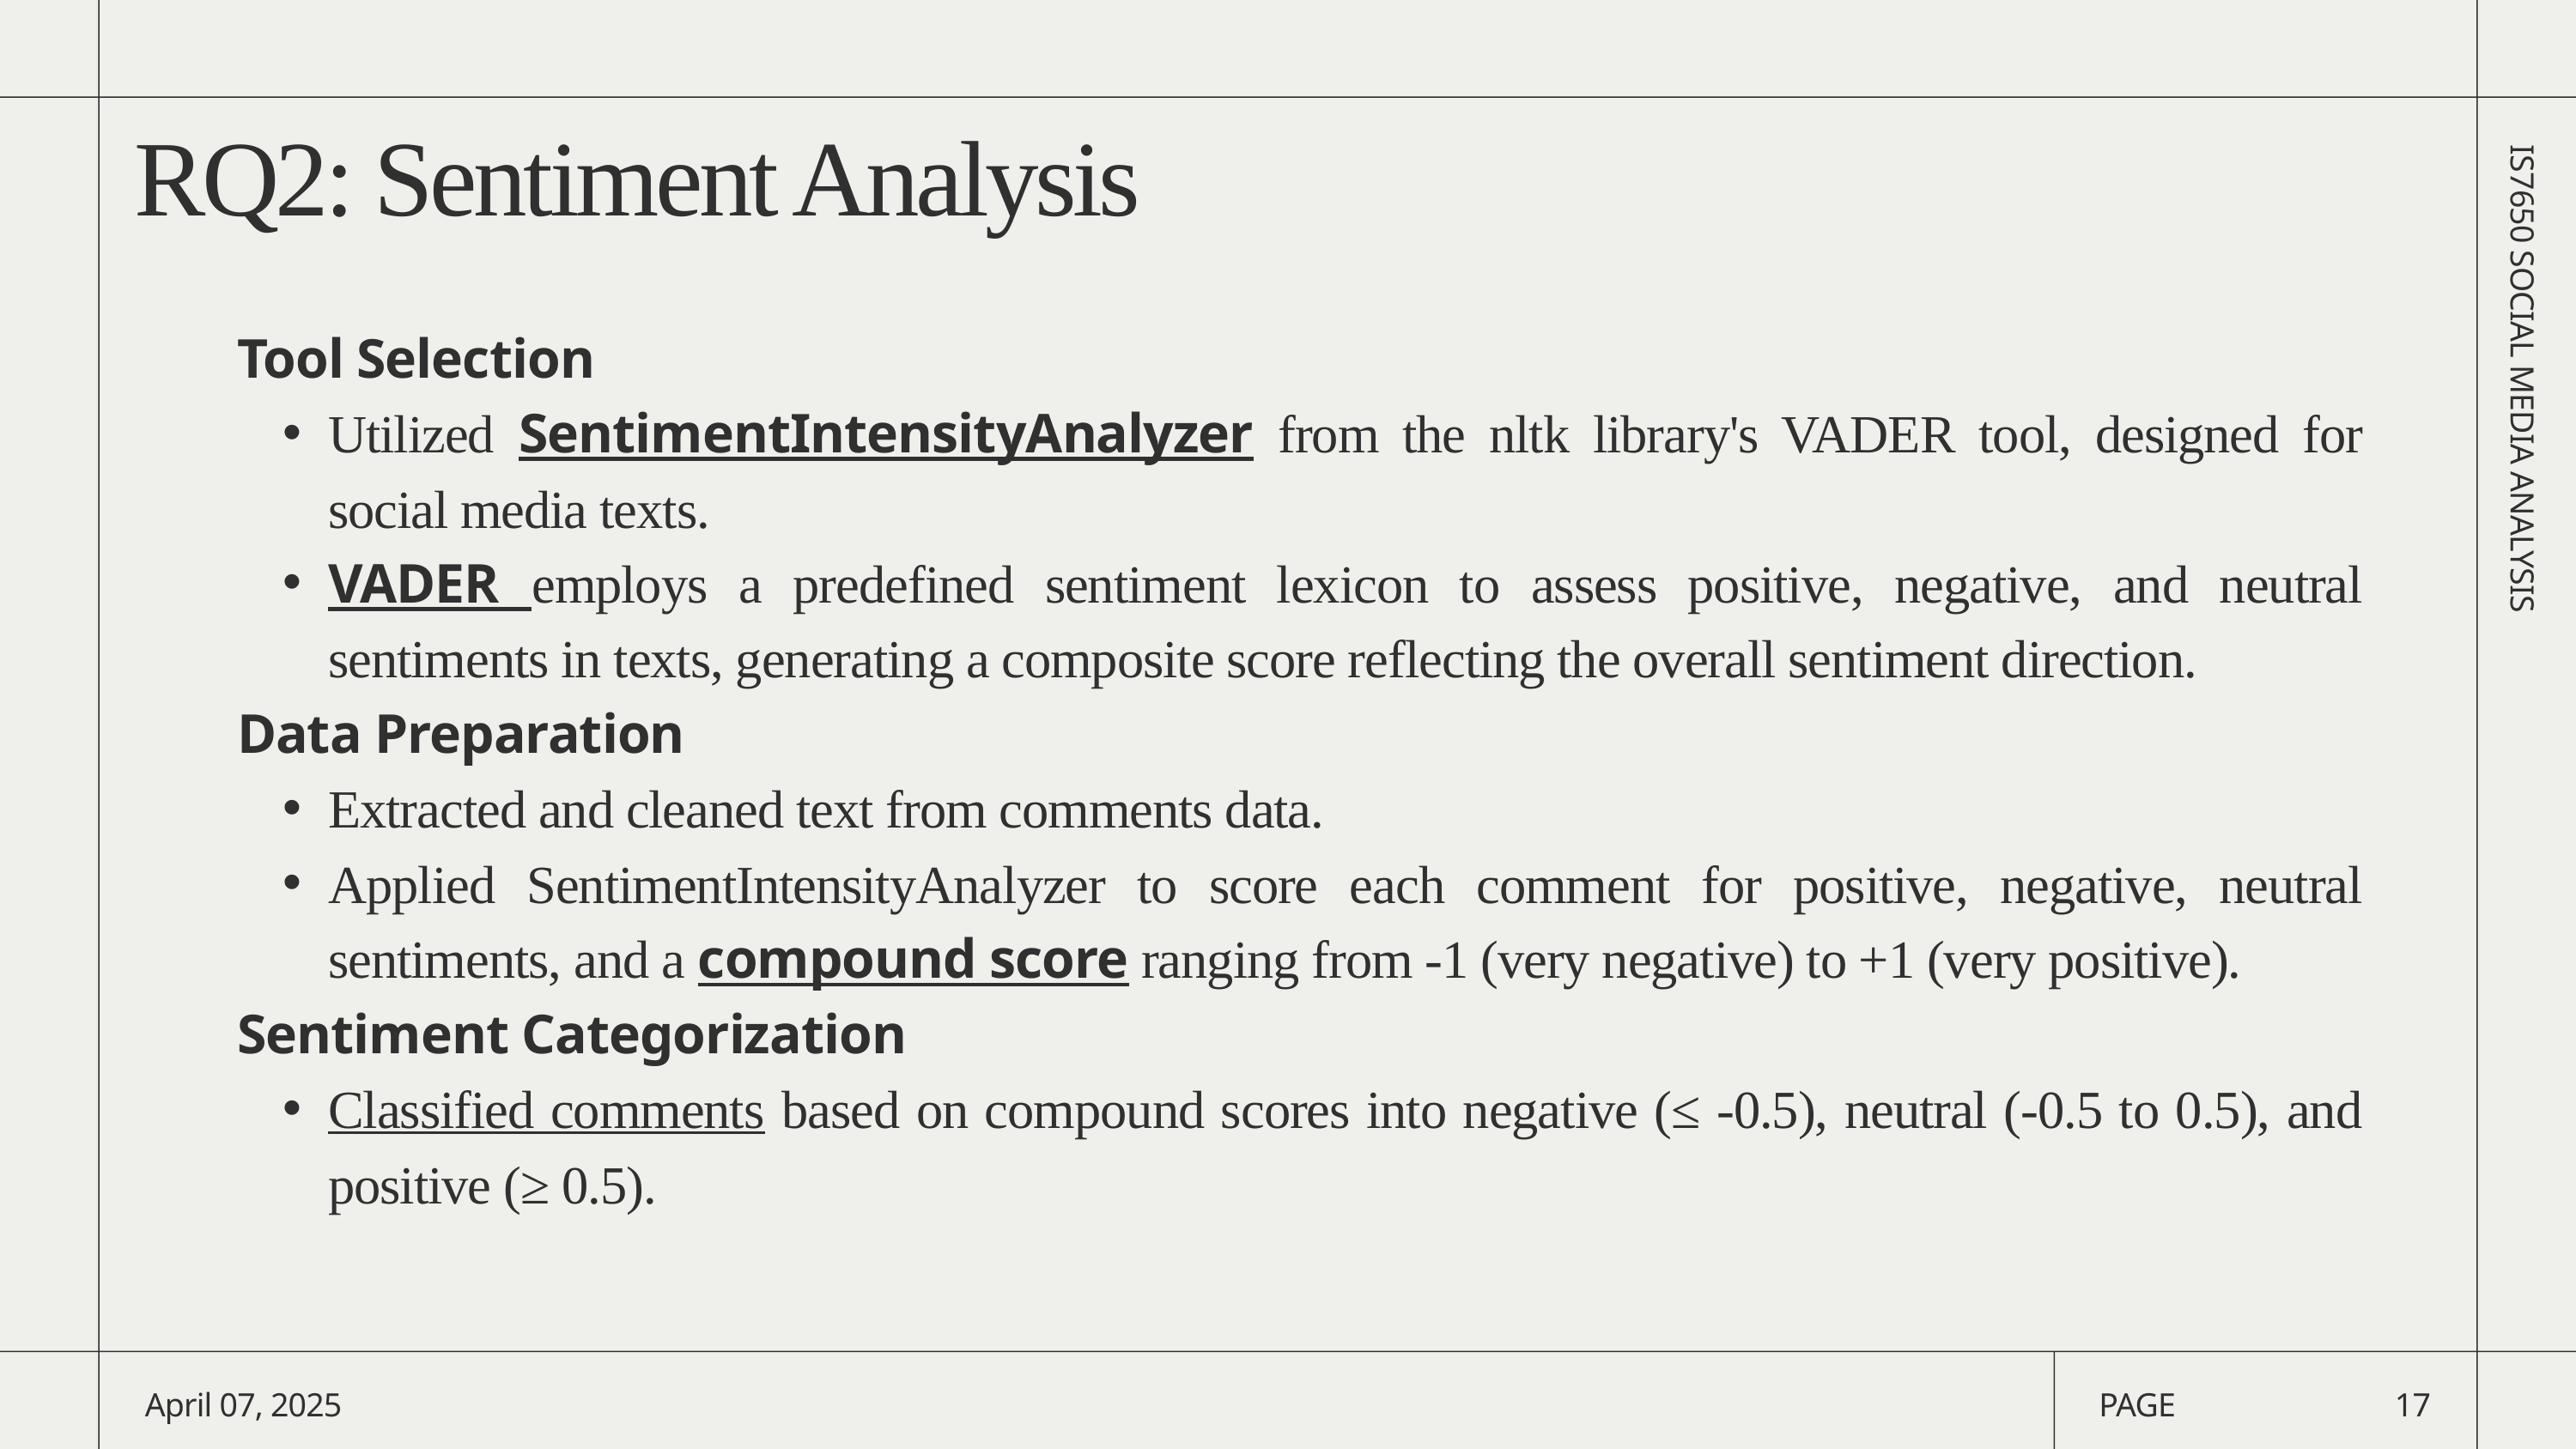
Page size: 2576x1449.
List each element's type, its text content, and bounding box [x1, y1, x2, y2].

text_box April 07, 2025 [144, 1378, 641, 1423]
text_box 17 [2264, 1378, 2432, 1423]
text_box Tool Selection Utilized SentimentIntensityAnalyzer from the nltk library's VADER tool, designed for social media texts. VADER employs a predefined sentiment lexicon to assess positive, negative, and neutral sentiments in texts, generating a composite score reflecting the overall sentiment direction. Data Preparation Extracted and cleaned text from comments data. Applied SentimentIntensityAnalyzer to score each comment for positive, negative, neutral sentiments, and a compound score ranging from -1 (very negative) to +1 (very positive). Sentiment Categorization Classified comments based on compound scores into negative (≤ -0.5), neutral (-0.5 to 0.5), and positive (≥ 0.5). [237, 313, 2364, 1215]
text_box PAGE [2099, 1378, 2264, 1423]
text_box IS7650 SOCIAL MEDIA ANALYSIS [2504, 144, 2549, 640]
text_box RQ2: Sentiment Analysis [134, 130, 1534, 238]
